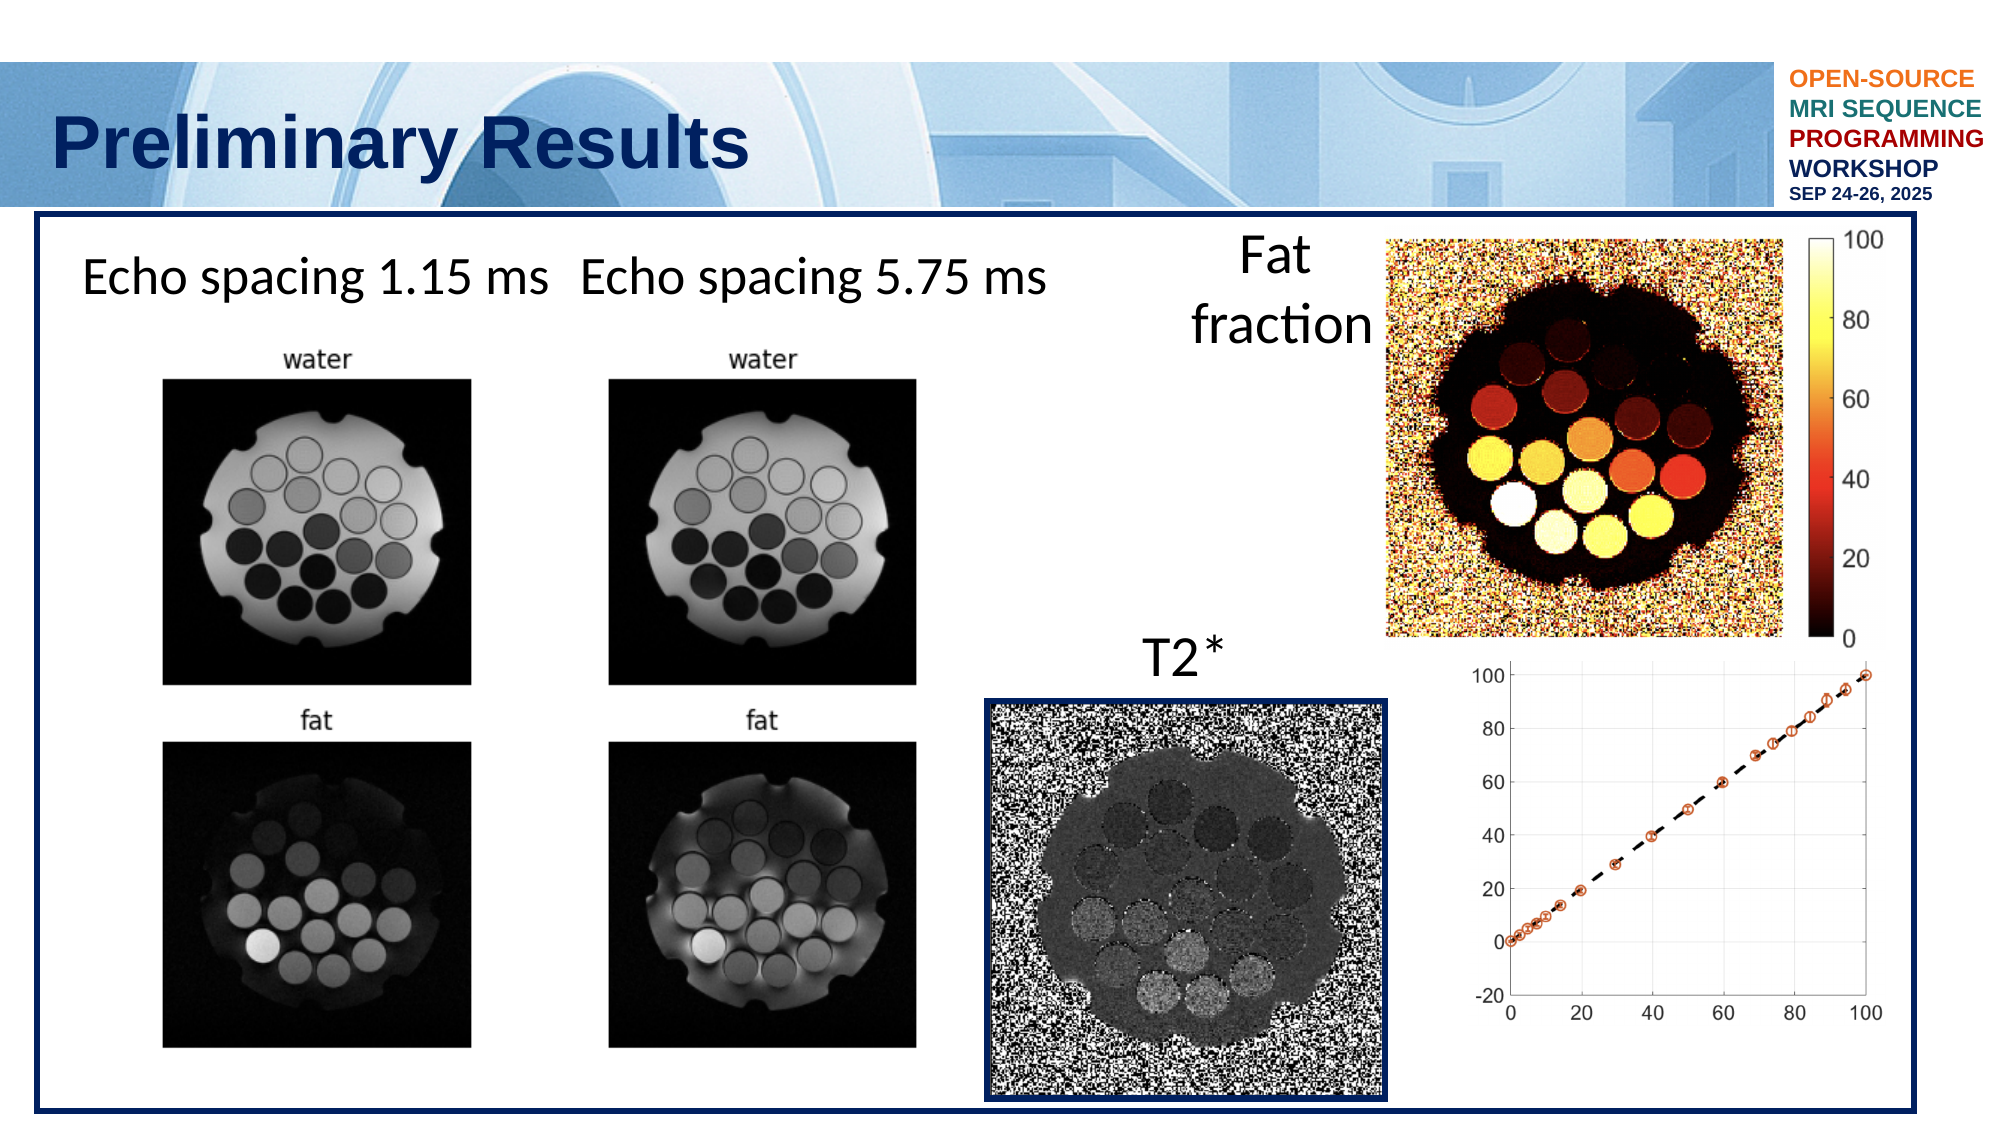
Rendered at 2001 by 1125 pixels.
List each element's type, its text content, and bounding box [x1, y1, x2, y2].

picture [148, 333, 485, 1063]
text_box Echo spacing 5.75 ms [546, 225, 1082, 321]
text_box Fat fraction [1108, 225, 1383, 371]
text_box T2* [1018, 602, 1354, 702]
text_box v [37, 225, 1914, 1112]
picture [1468, 661, 1887, 1026]
picture [989, 703, 1383, 1096]
text_box Echo spacing 1.15 ms [48, 225, 546, 321]
picture [1384, 225, 1887, 650]
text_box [0, 54, 2000, 215]
picture [594, 333, 931, 1063]
